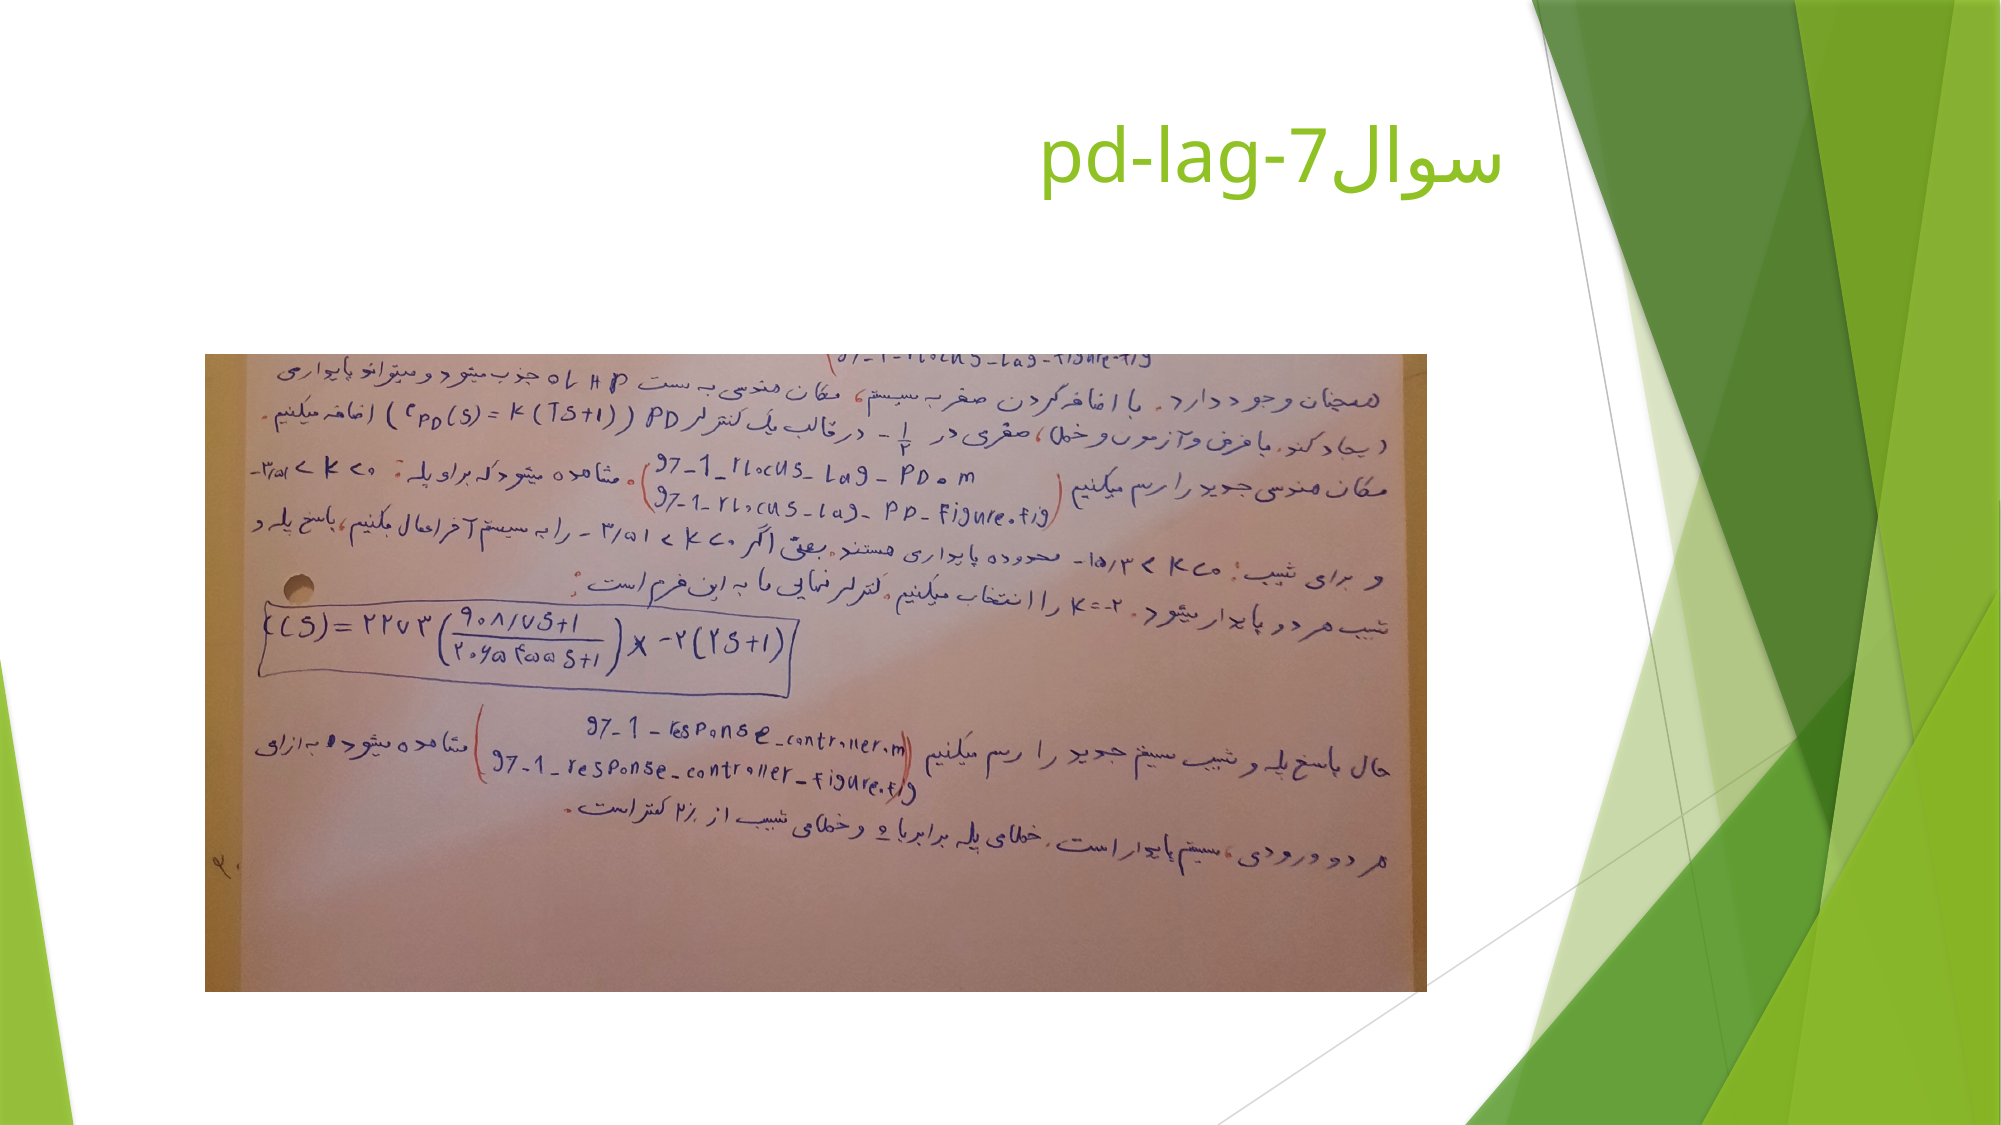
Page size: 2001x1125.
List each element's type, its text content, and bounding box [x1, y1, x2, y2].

title سوال7-pd-lag [111, 99, 1522, 317]
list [205, 353, 1428, 992]
